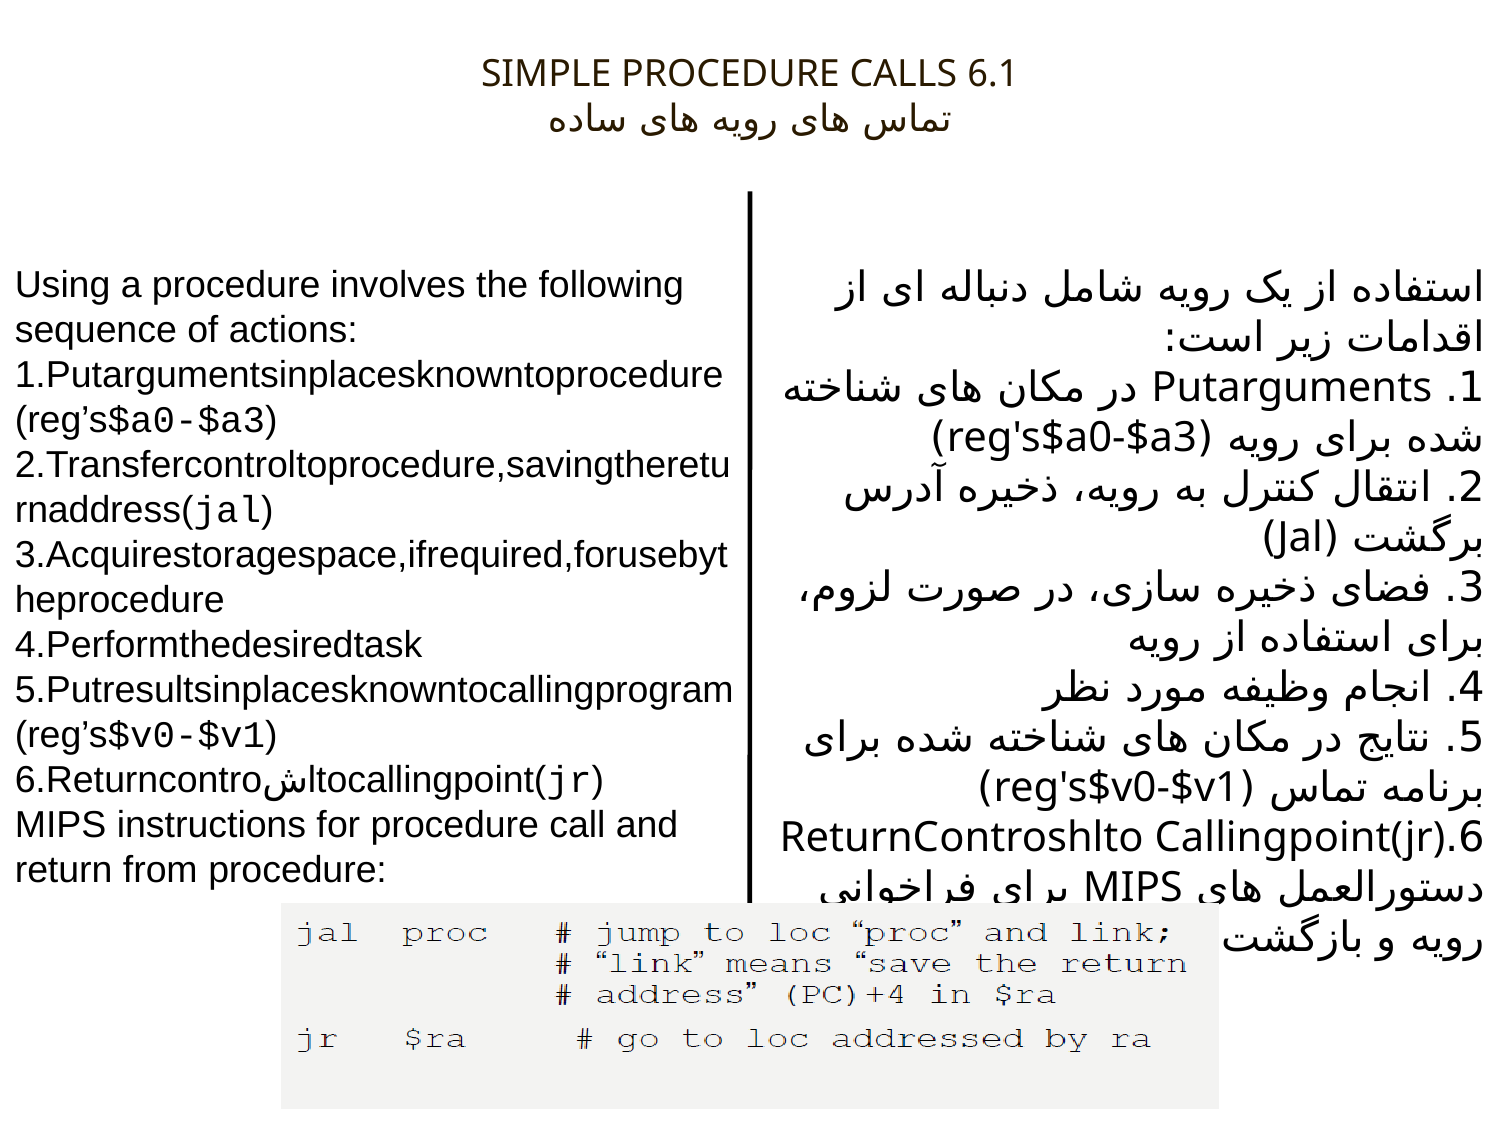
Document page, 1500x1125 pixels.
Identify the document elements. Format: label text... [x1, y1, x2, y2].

picture [280, 903, 1219, 1109]
text_box استفاده از یک رویه شامل دنباله ای از اقدامات زیر است: 1. Putarguments در مکان های شناخته شده برای رویه (reg's$a0-$a3) 2. انتقال کنترل به رویه، ذخیره آدرس برگشت (Jal) 3. فضای ذخیره سازی، در صورت لزوم، برای استفاده از رویه 4. انجام وظیفه مورد نظر 5. نتایج در مکان های شناخته شده برای برنامه تماس (reg's$v0-$v1) 6.ReturnControshlto Callingpoint(jr) دستورالعمل های MIPS برای فراخوانی رویه و بازگشت از رویه: [750, 252, 1500, 968]
text_box 6.1 SIMPLE PROCEDURE CALLS تماس های رویه های ساده [0, 41, 1500, 146]
text_box Using a procedure involves the following sequence of actions: 1.Putargumentsinplacesknowntoprocedure(reg’s$a0-$a3) 2.Transfercontroltoprocedure,savingthereturnaddress(jal) 3.Acquirestoragespace,ifrequired,forusebytheprocedure 4.Performthedesiredtask 5.Putresultsinplacesknowntocallingprogram(reg’s$v0-$v1) 6.Returncontroشltocallingpoint(jr) MIPS instructions for procedure call and return from procedure: [0, 252, 749, 897]
